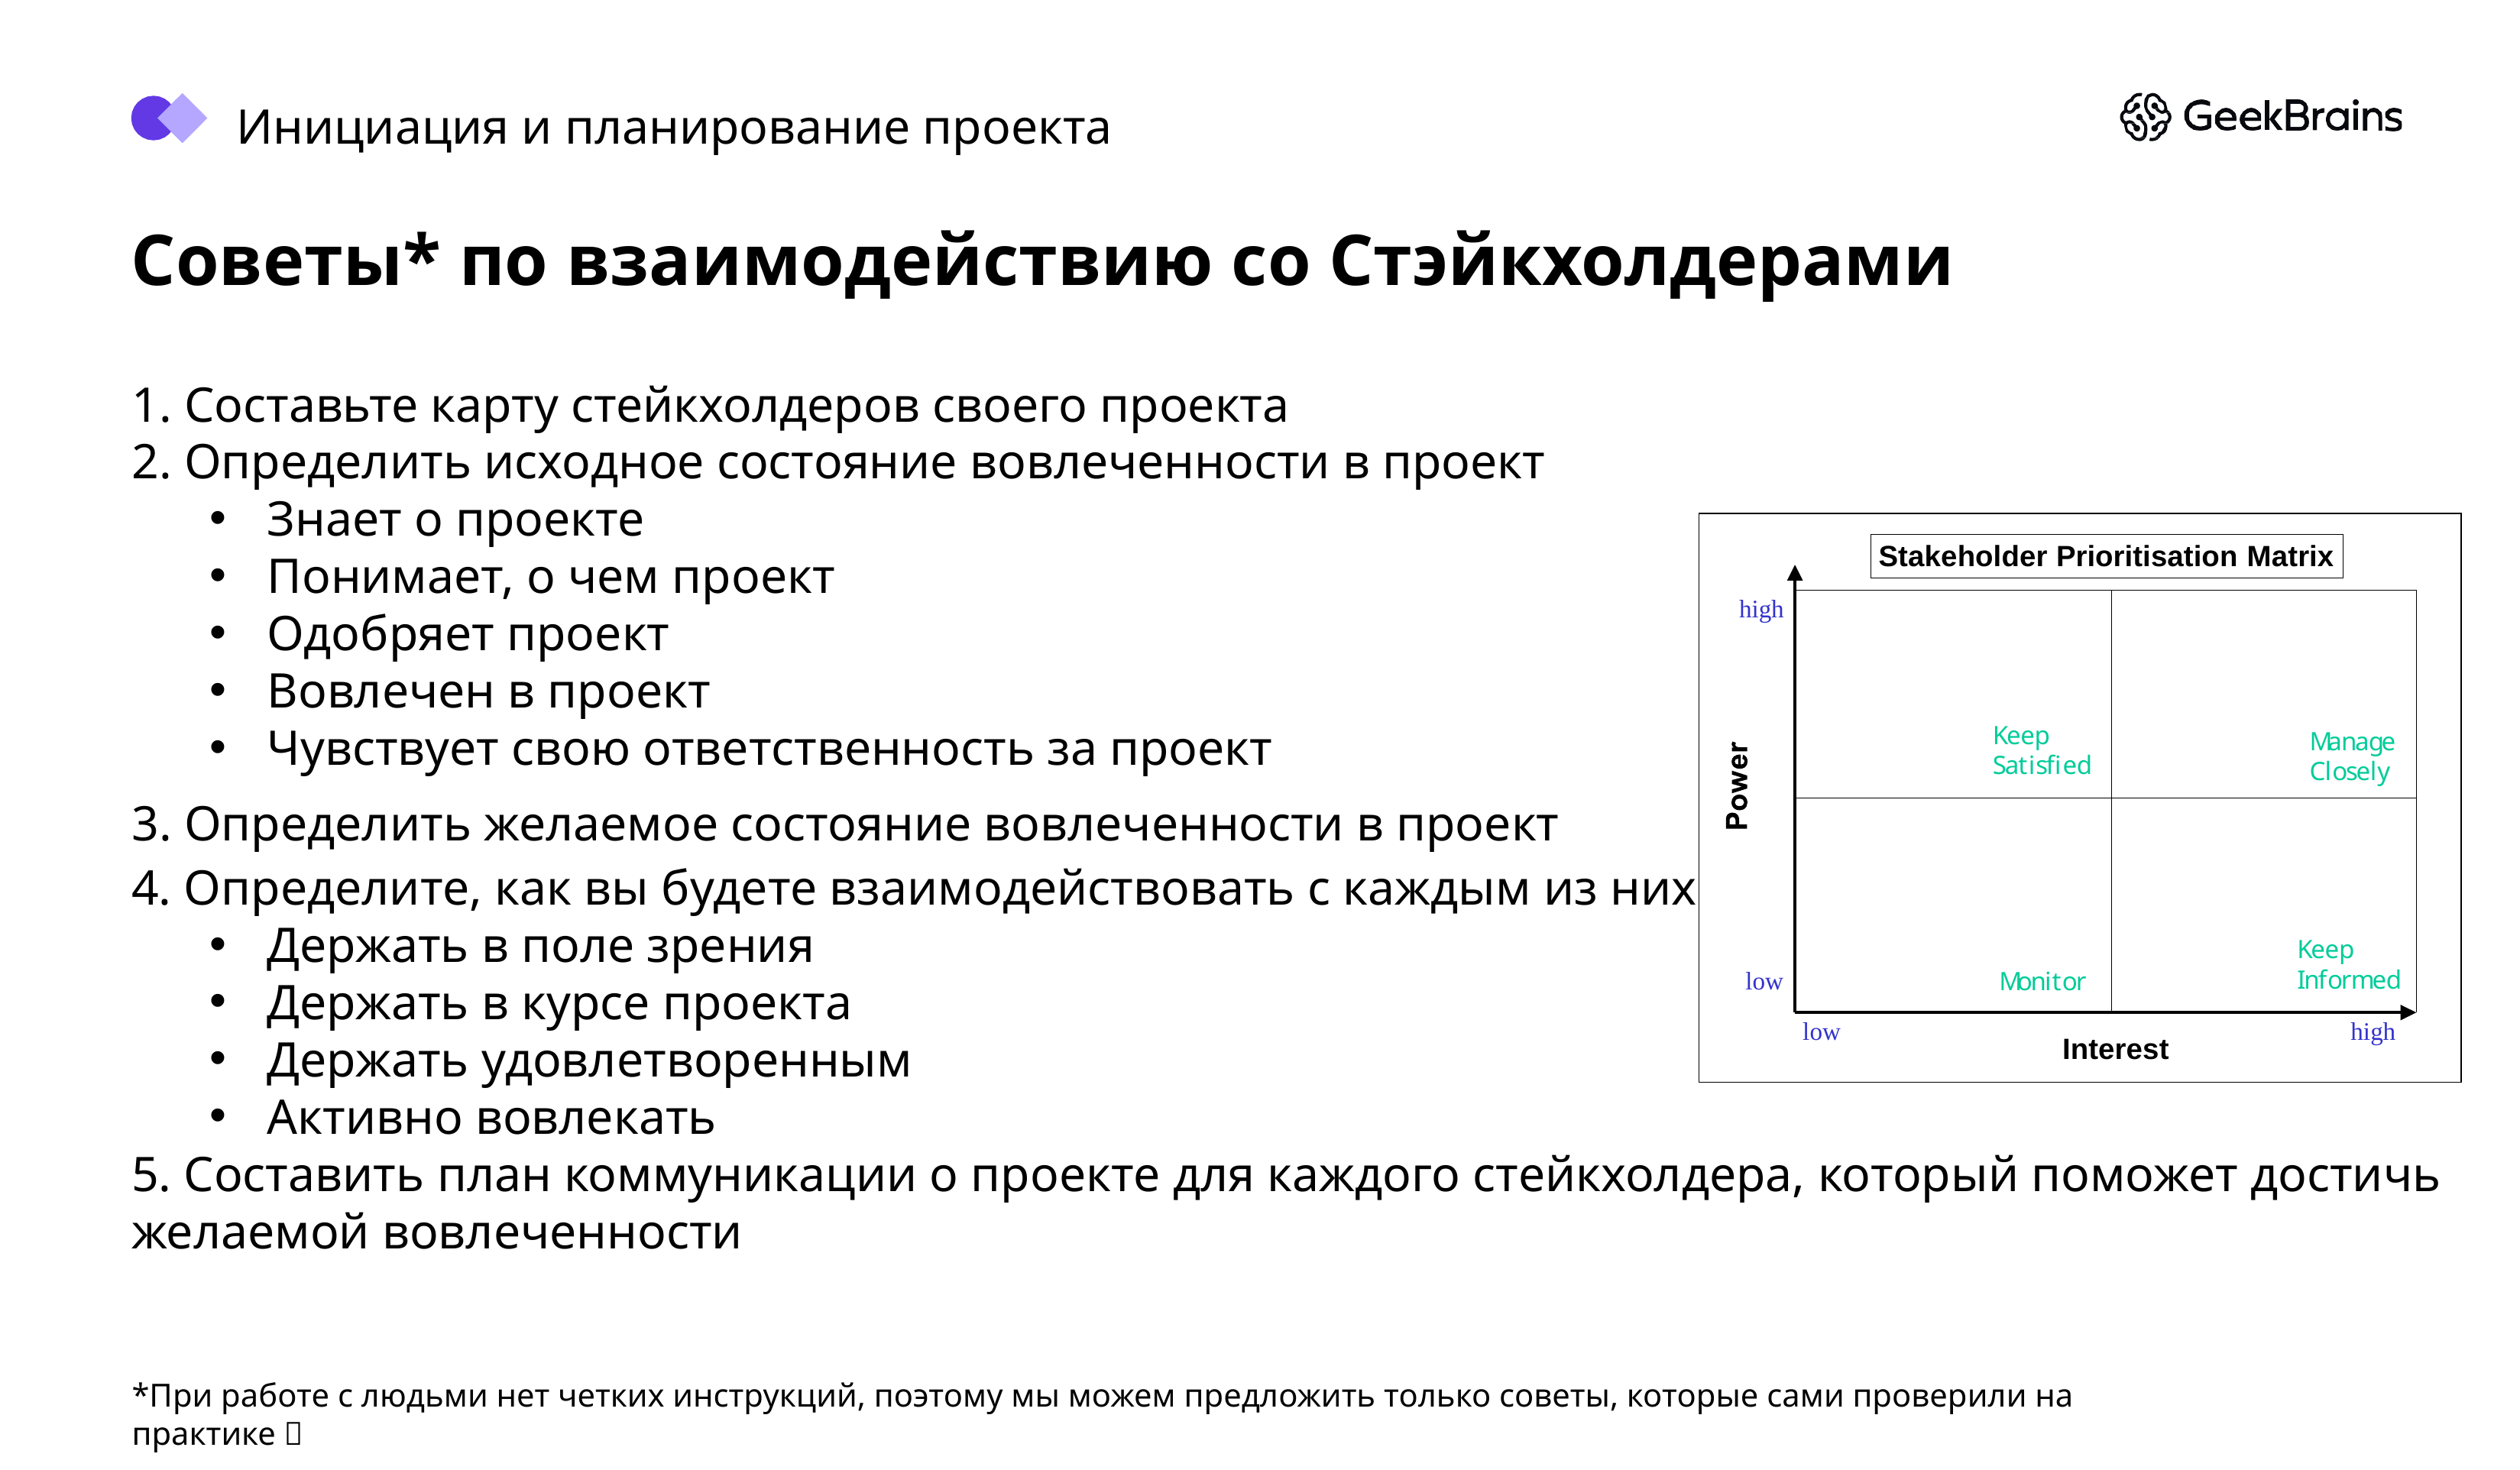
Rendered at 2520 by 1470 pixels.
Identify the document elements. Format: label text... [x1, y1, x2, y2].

text_box 4. Определите, как вы будете взаимодействовать с каждым из них: Держать в поле зрения Держать в курсе проекта Держать удовлетворенным Активно вовлекать 5. Составить план коммуникации о проекте для каждого стейкхолдера, который поможет достичь желаемой вовлеченности [120, 851, 2496, 1264]
text_box Советы* по взаимодействию со Стэйкхолдерами [131, 177, 2172, 326]
text_box 1. Составьте карту стейкхолдеров своего проекта 2. Определить исходное состояние вовлеченности в проект Знает о проекте Понимает, о чем проект Одобряет проект Вовлечен в проект Чувствует свою ответственность за проект [120, 368, 2226, 787]
text_box 3. Определить желаемое состояние вовлеченности в проект [120, 787, 1696, 851]
text_box Инициация и планирование проекта [225, 71, 1521, 177]
text_box [131, 96, 171, 141]
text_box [2120, 92, 2402, 141]
text_box *При работе с людьми нет четких инструкций, поэтому мы можем предложить только советы, которые сами проверили на практике  [120, 1368, 2215, 1457]
text_box [157, 92, 208, 144]
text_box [1699, 513, 2461, 1082]
